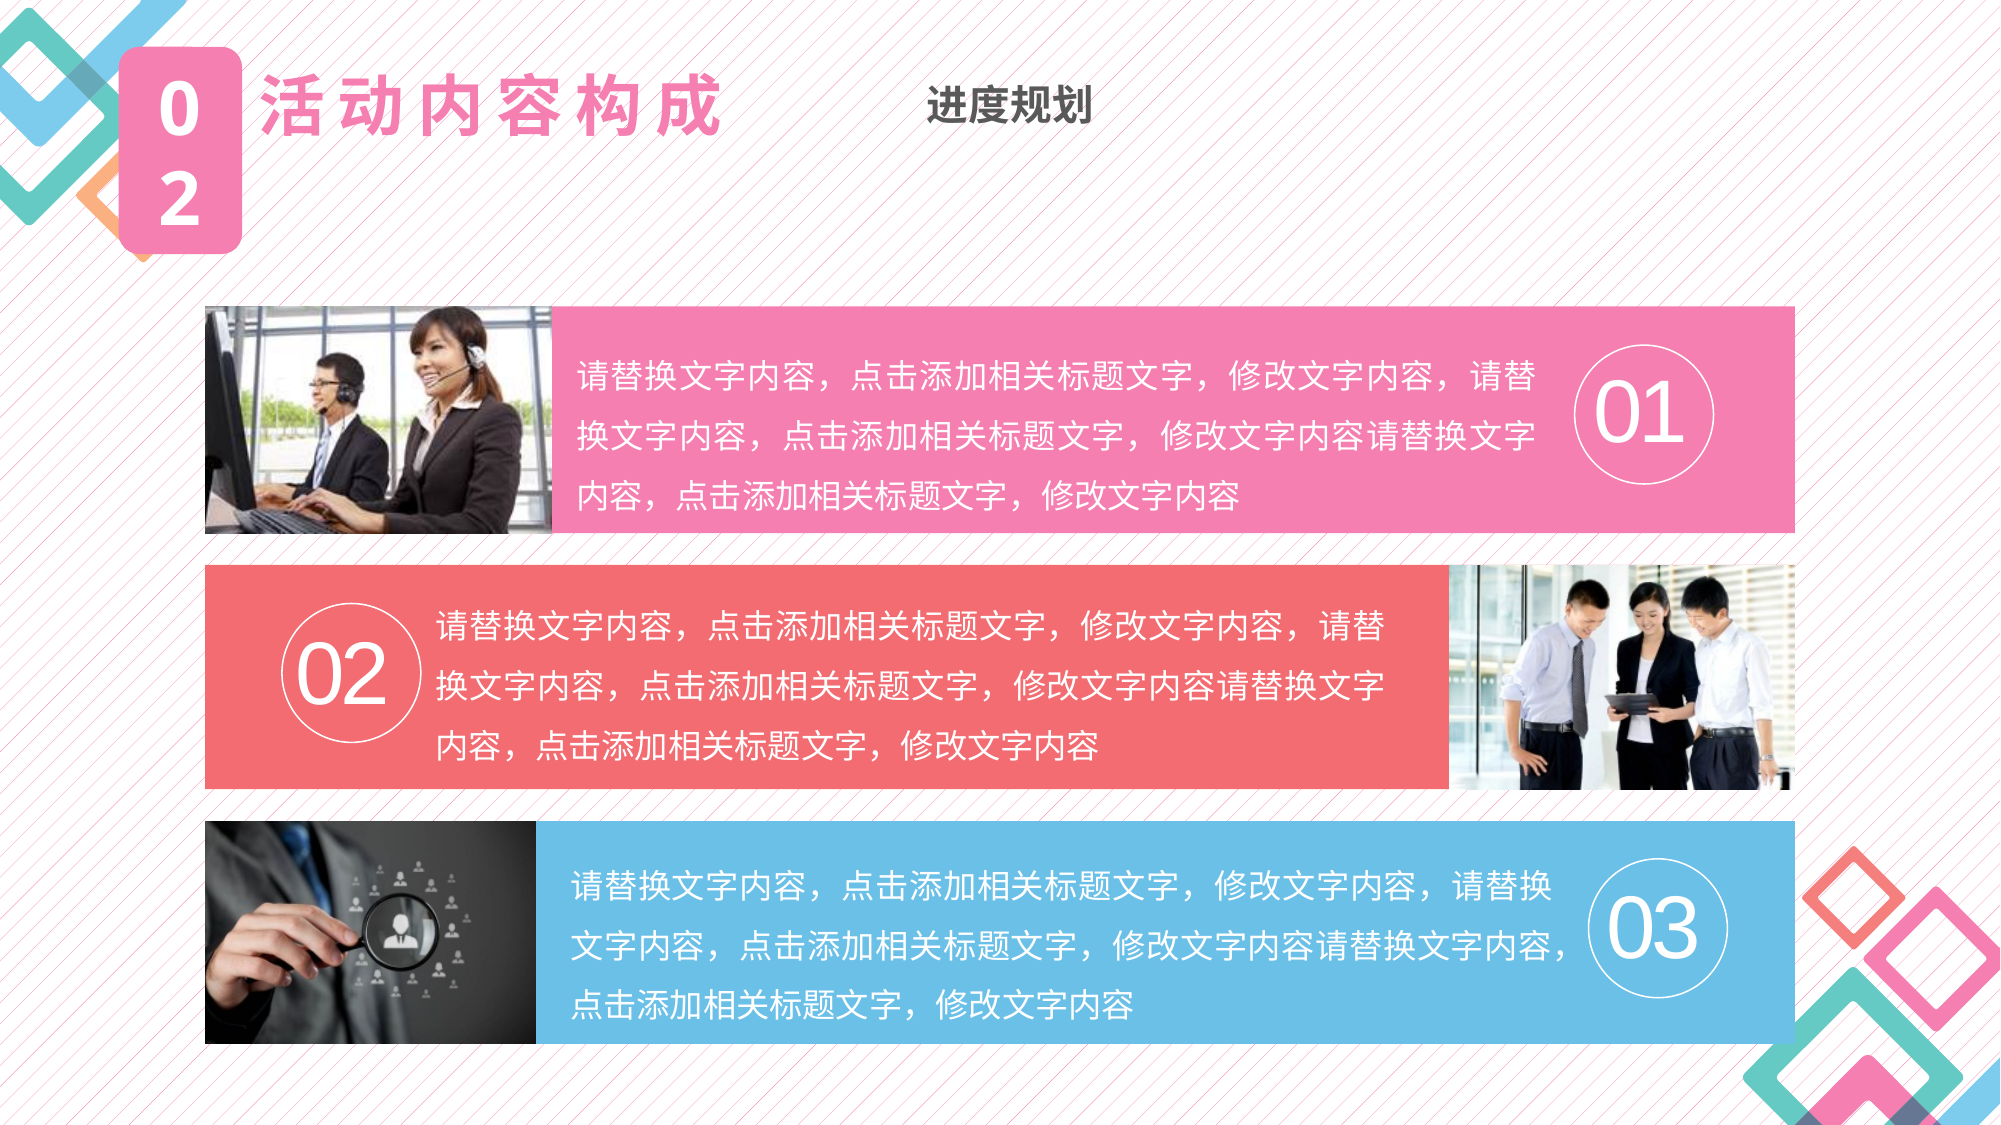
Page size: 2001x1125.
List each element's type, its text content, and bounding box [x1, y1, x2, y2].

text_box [204, 564, 1796, 790]
text_box 02 [118, 46, 243, 255]
text_box 活动内容构成 [244, 56, 901, 151]
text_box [204, 820, 1796, 1045]
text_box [204, 306, 1796, 534]
text_box 进度规划 [912, 71, 1109, 137]
